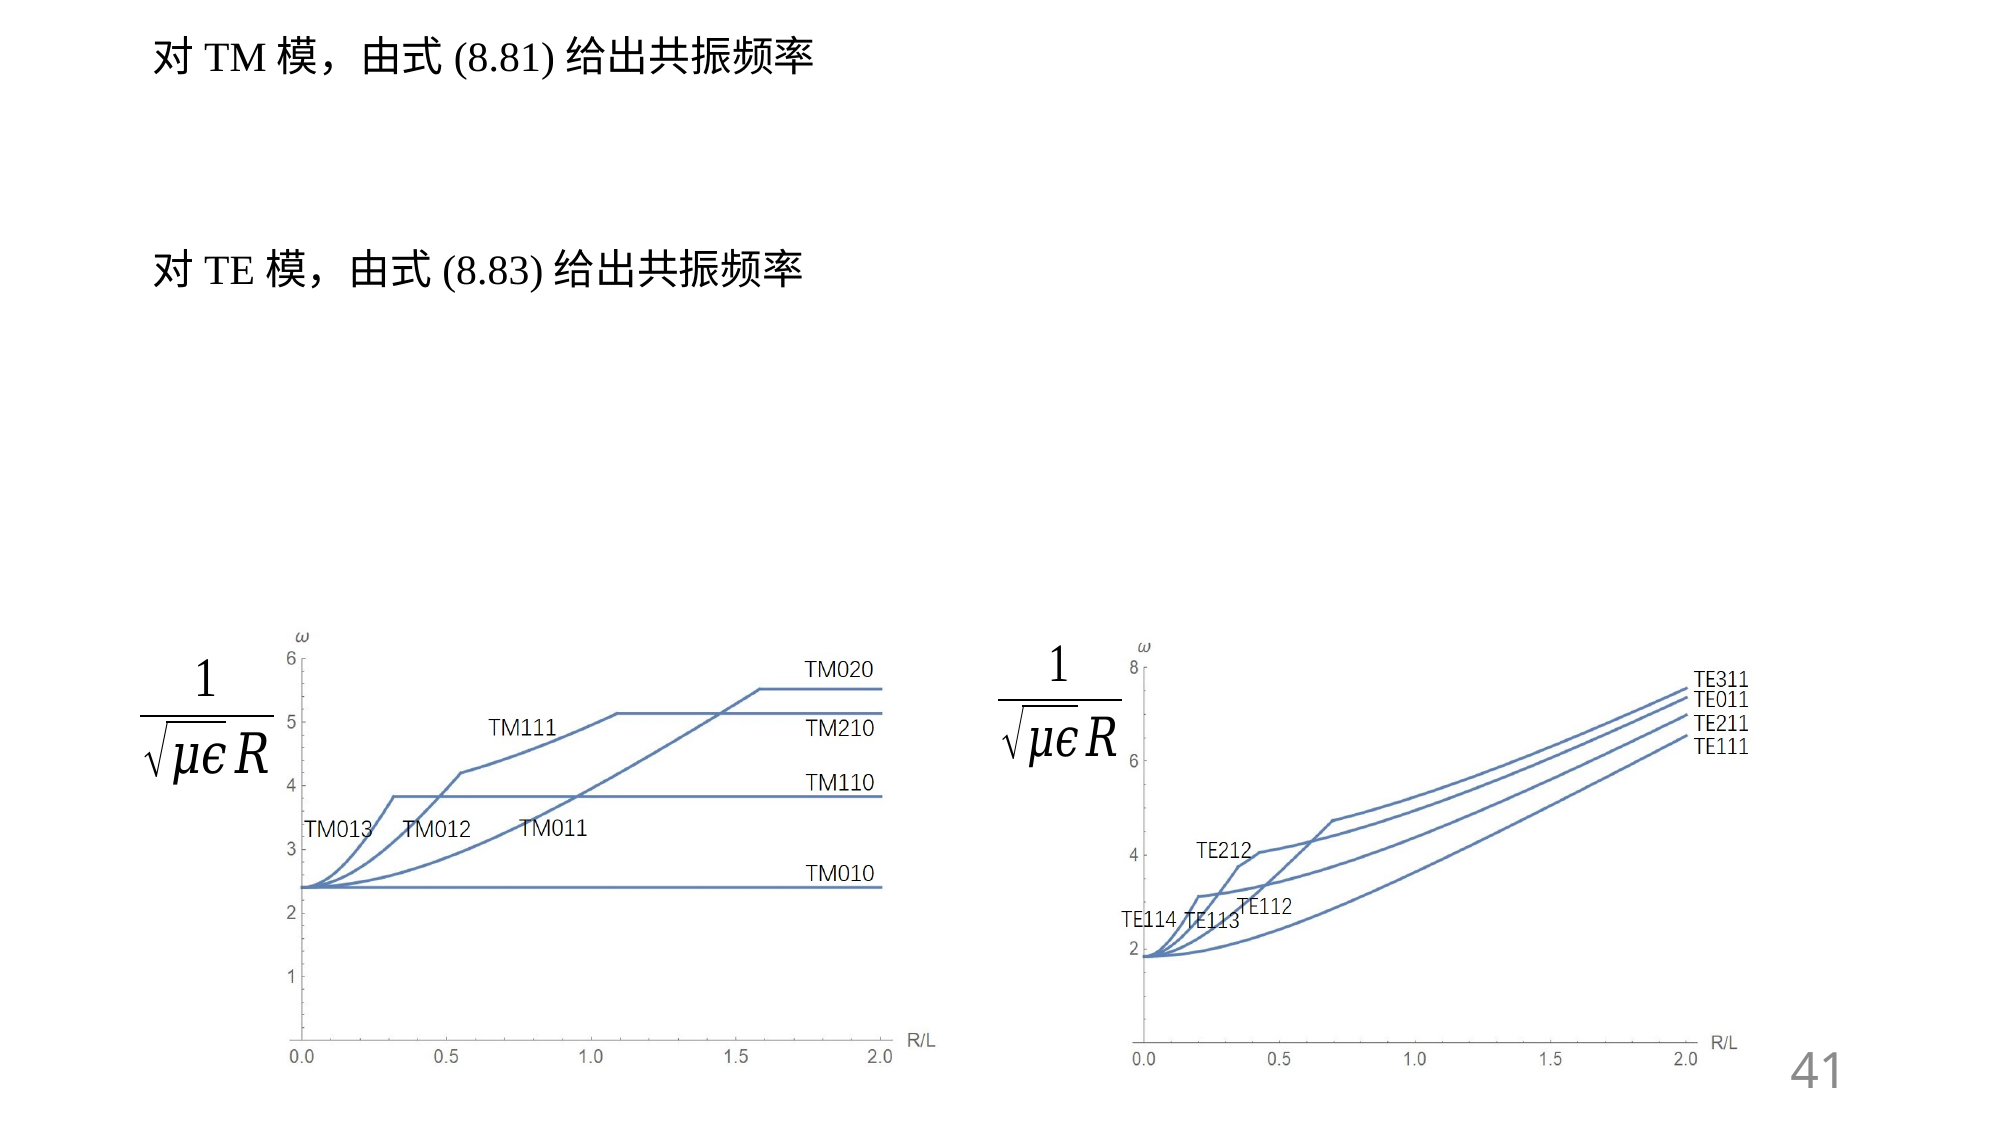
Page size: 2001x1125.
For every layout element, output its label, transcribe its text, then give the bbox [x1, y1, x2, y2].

slide_number 41 [1412, 1042, 1863, 1103]
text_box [137, 622, 940, 1073]
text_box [995, 634, 1762, 1073]
